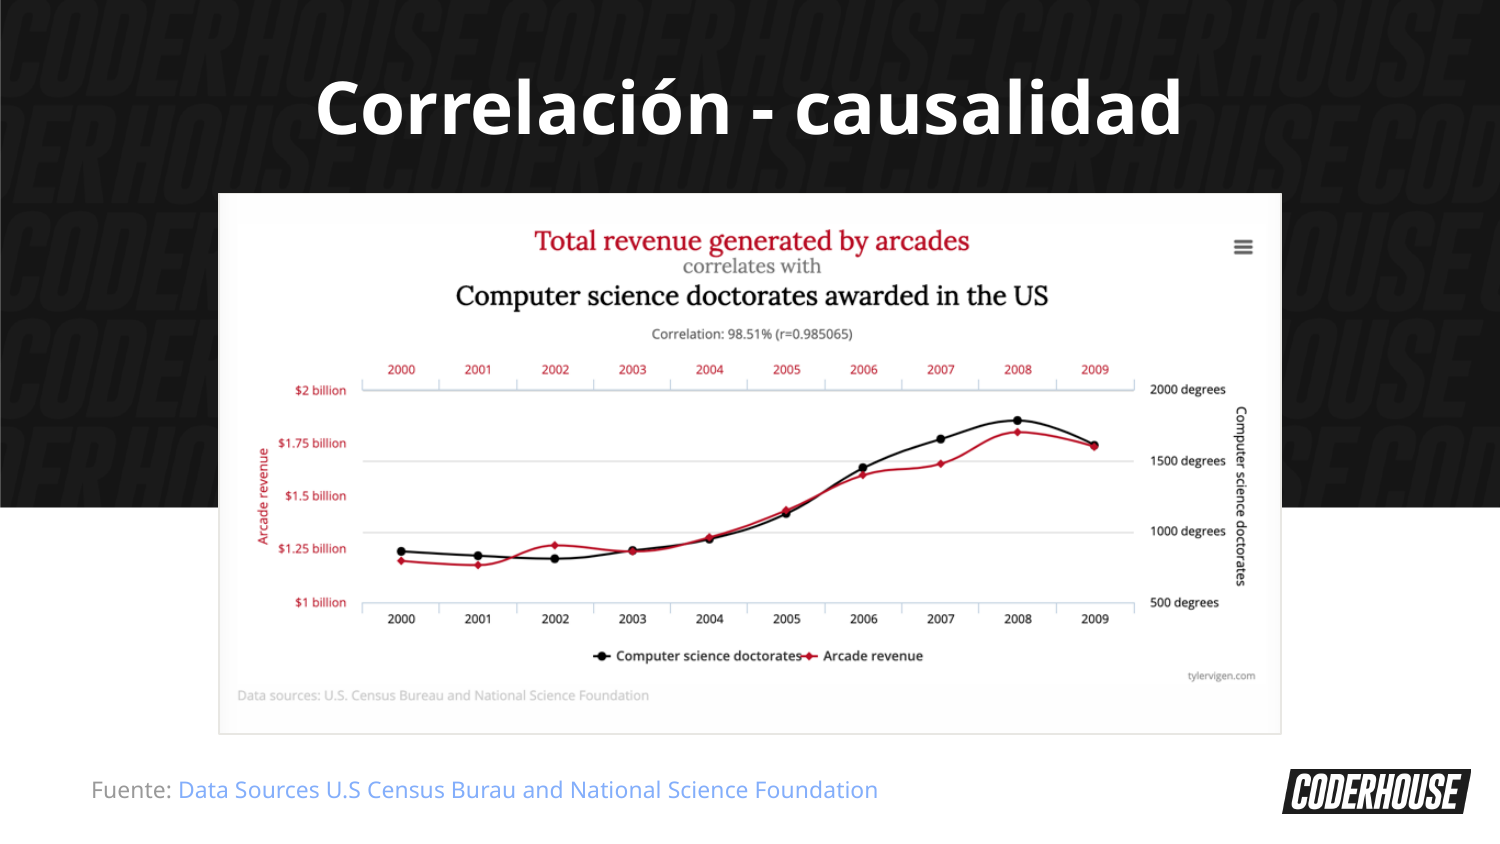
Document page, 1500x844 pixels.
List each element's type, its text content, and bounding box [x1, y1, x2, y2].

text_box Fuente: Data Sources U.S Census Burau and National Science Foundation [76, 760, 1234, 844]
text_box Correlación - causalidad [239, 56, 1261, 166]
picture [0, 0, 1500, 844]
